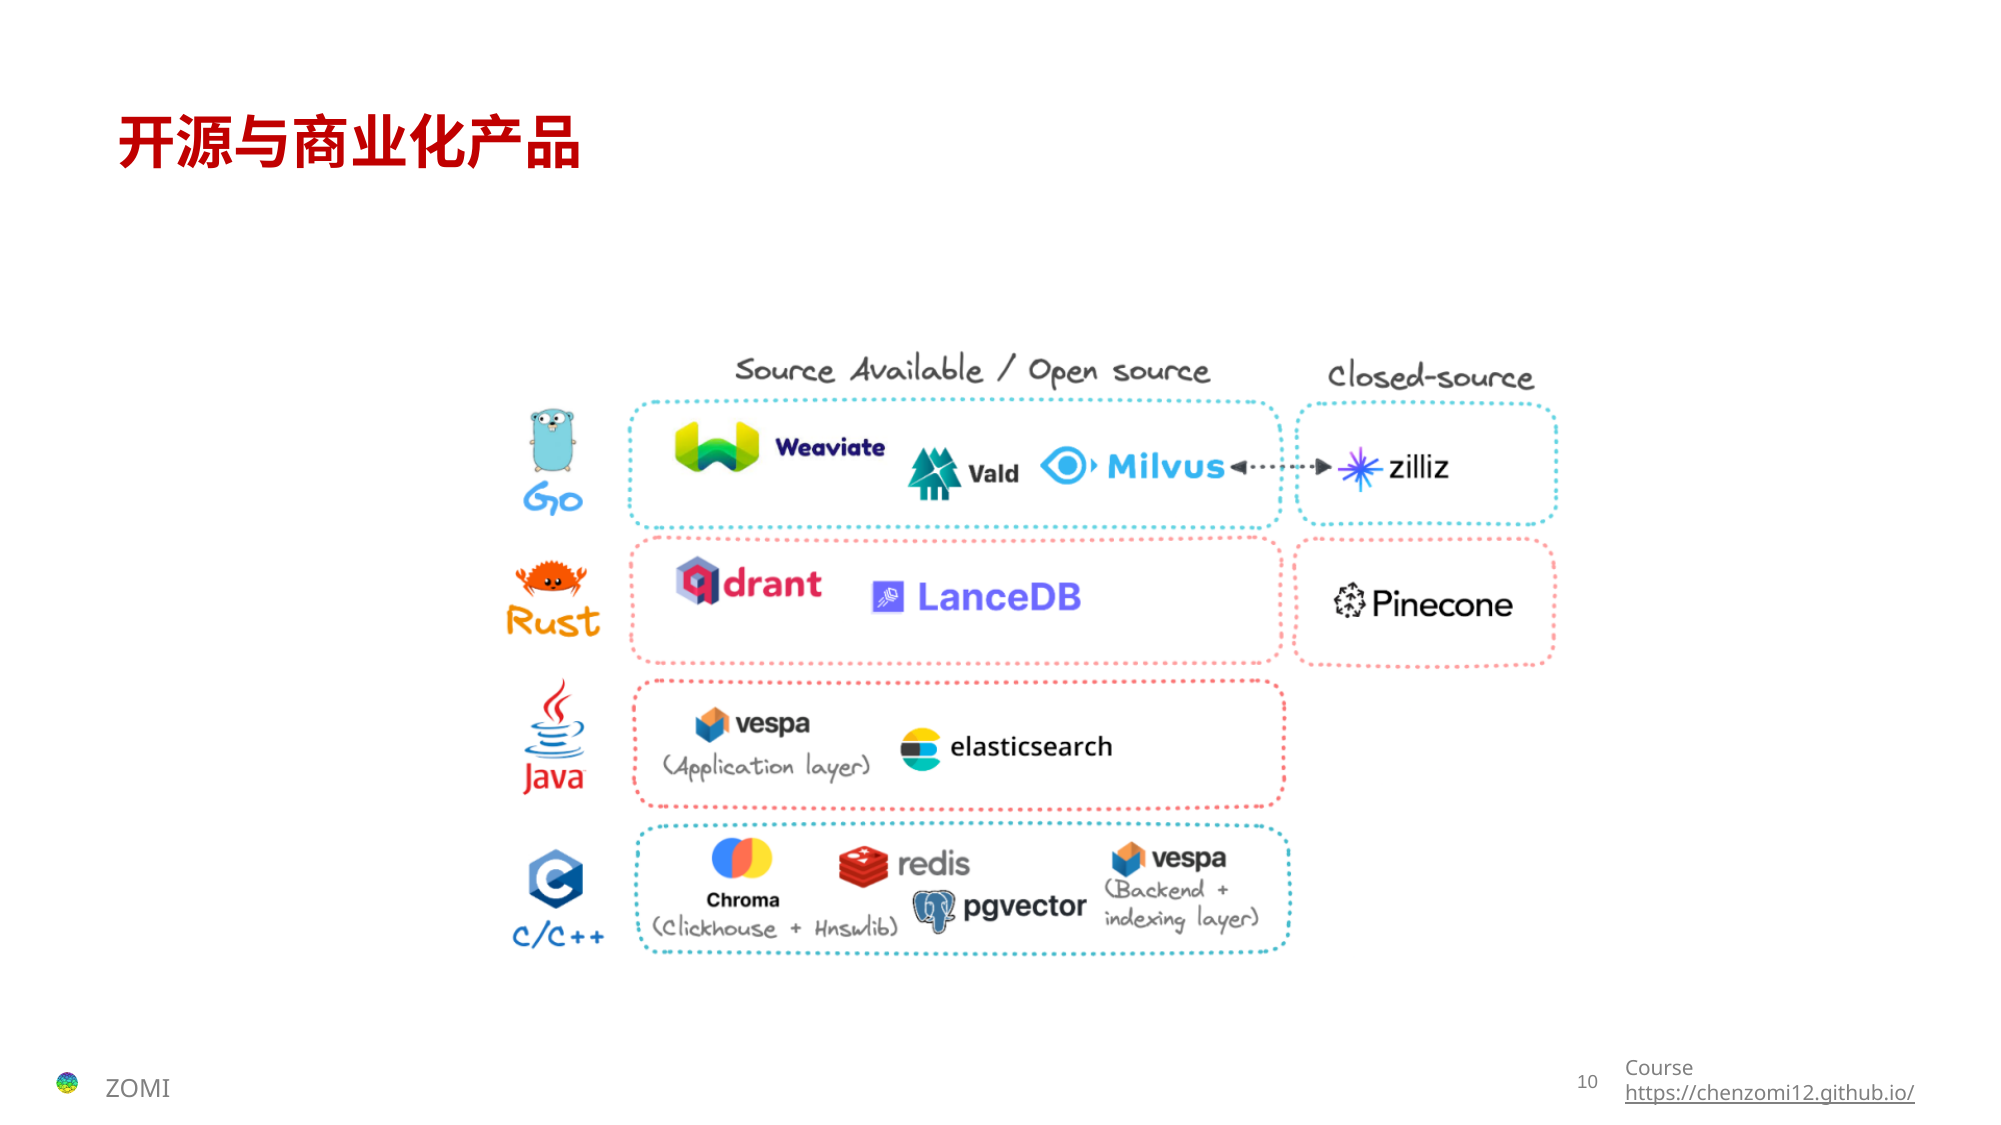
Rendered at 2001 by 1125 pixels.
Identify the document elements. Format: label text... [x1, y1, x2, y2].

title 开源与商业化产品 [102, 91, 1901, 189]
picture [438, 344, 1565, 966]
picture [57, 1073, 77, 1093]
